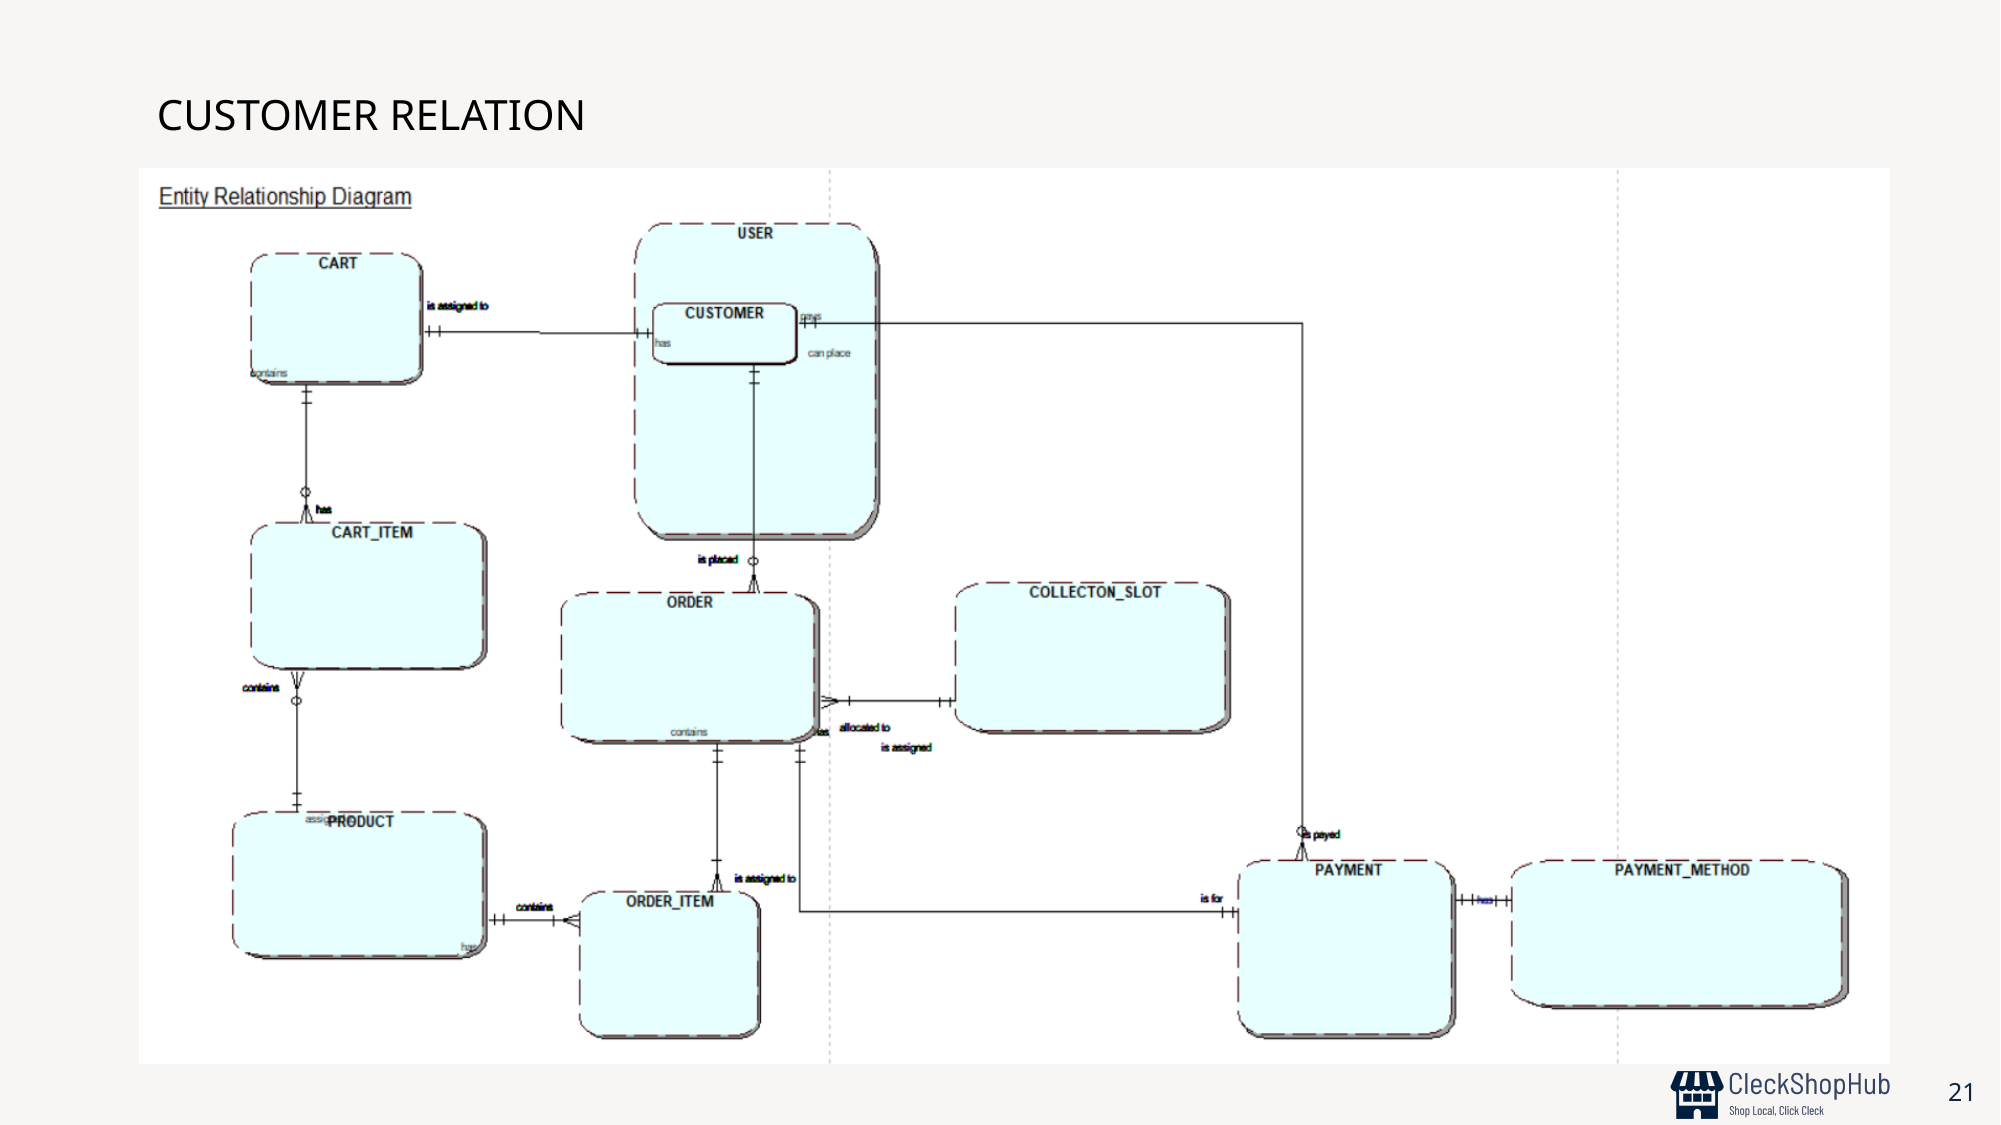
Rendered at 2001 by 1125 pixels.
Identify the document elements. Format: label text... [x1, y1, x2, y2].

picture [1670, 1071, 1890, 1119]
text_box CUSTOMER RELATION [0, 81, 744, 147]
slide_number 21 [1924, 1063, 2000, 1124]
picture [139, 168, 1890, 1064]
